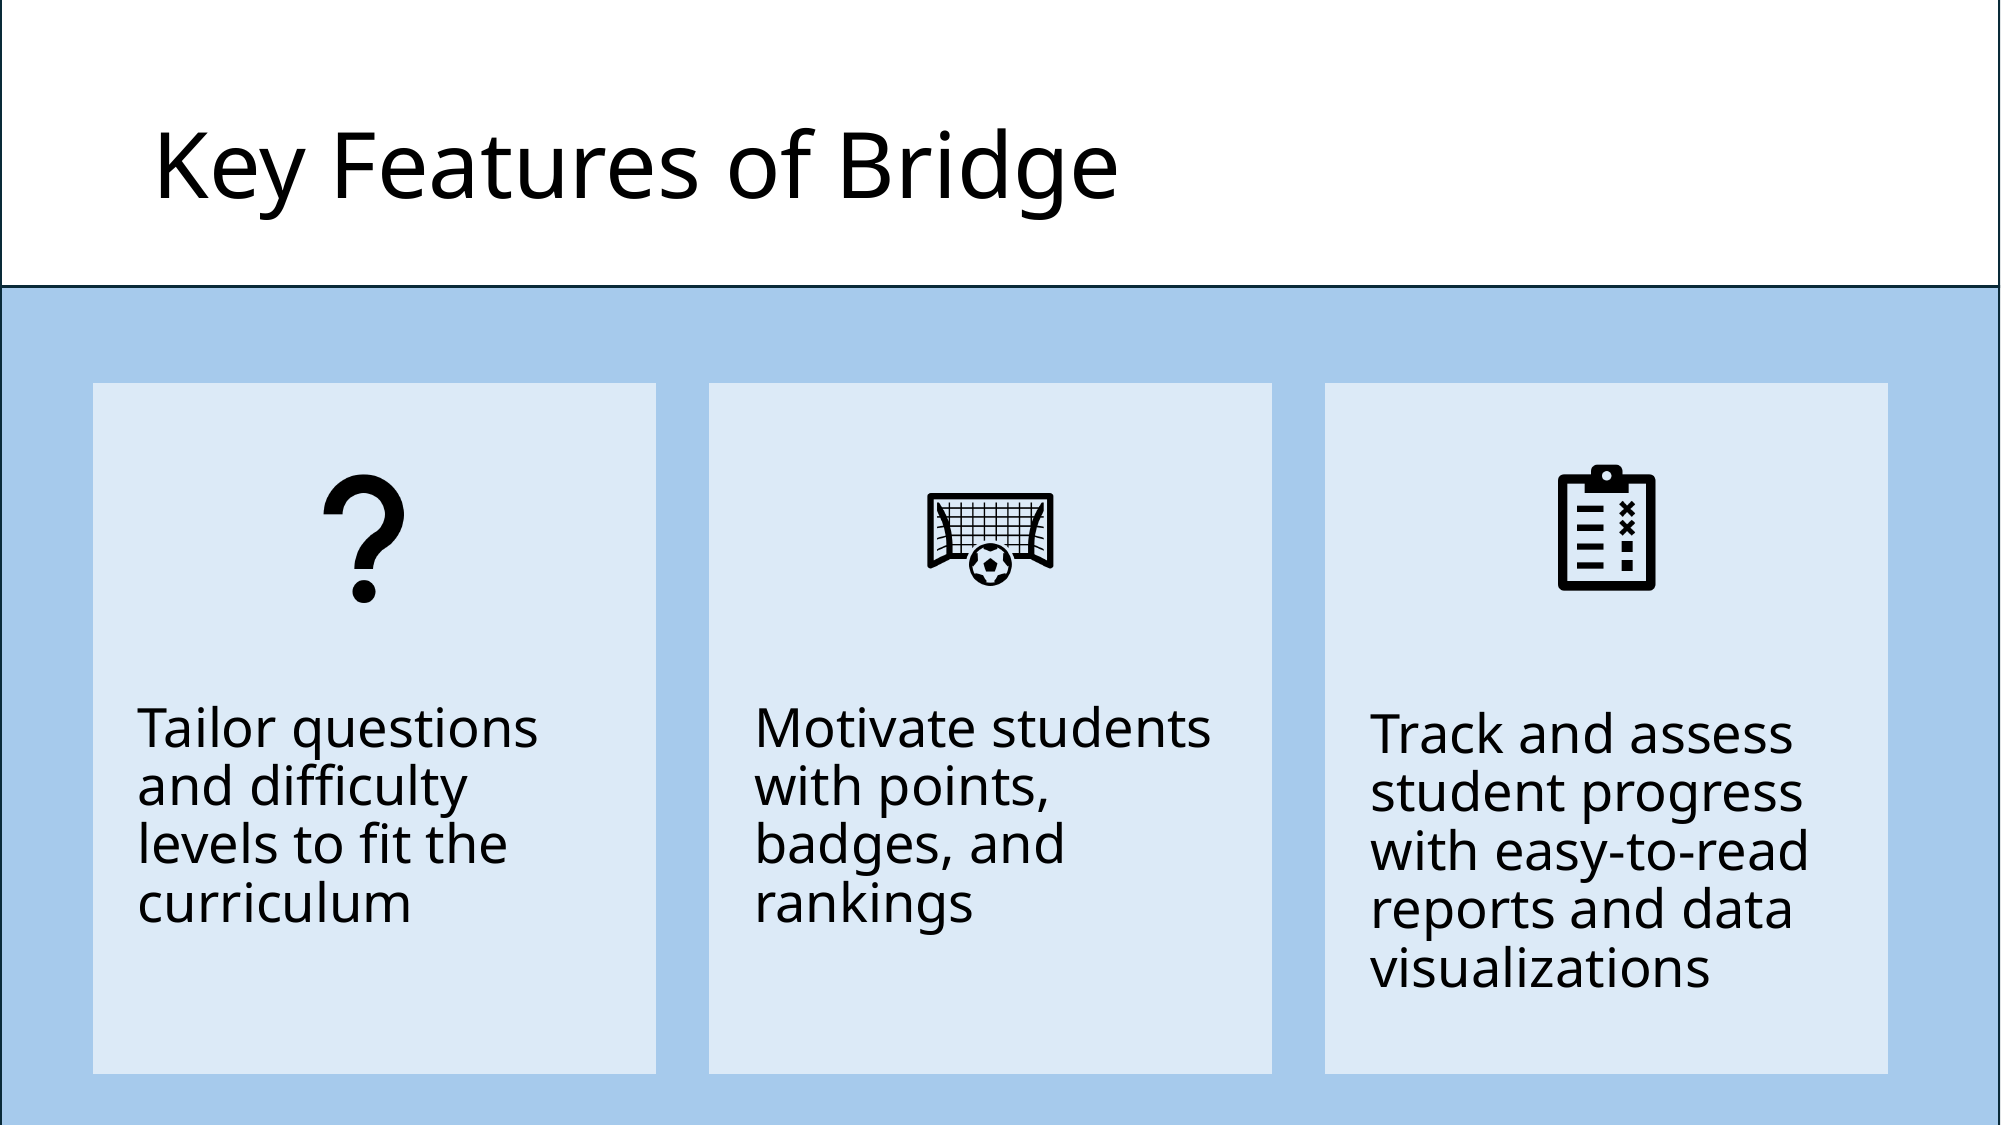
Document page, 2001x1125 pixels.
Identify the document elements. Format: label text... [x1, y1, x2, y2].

picture [287, 463, 439, 615]
picture [1531, 451, 1683, 603]
picture [914, 463, 1066, 615]
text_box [709, 384, 1272, 1074]
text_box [1326, 384, 1888, 1074]
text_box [93, 384, 655, 1074]
title Key Features of Bridge [137, 59, 1863, 278]
text_box [194, 299, 1730, 1021]
